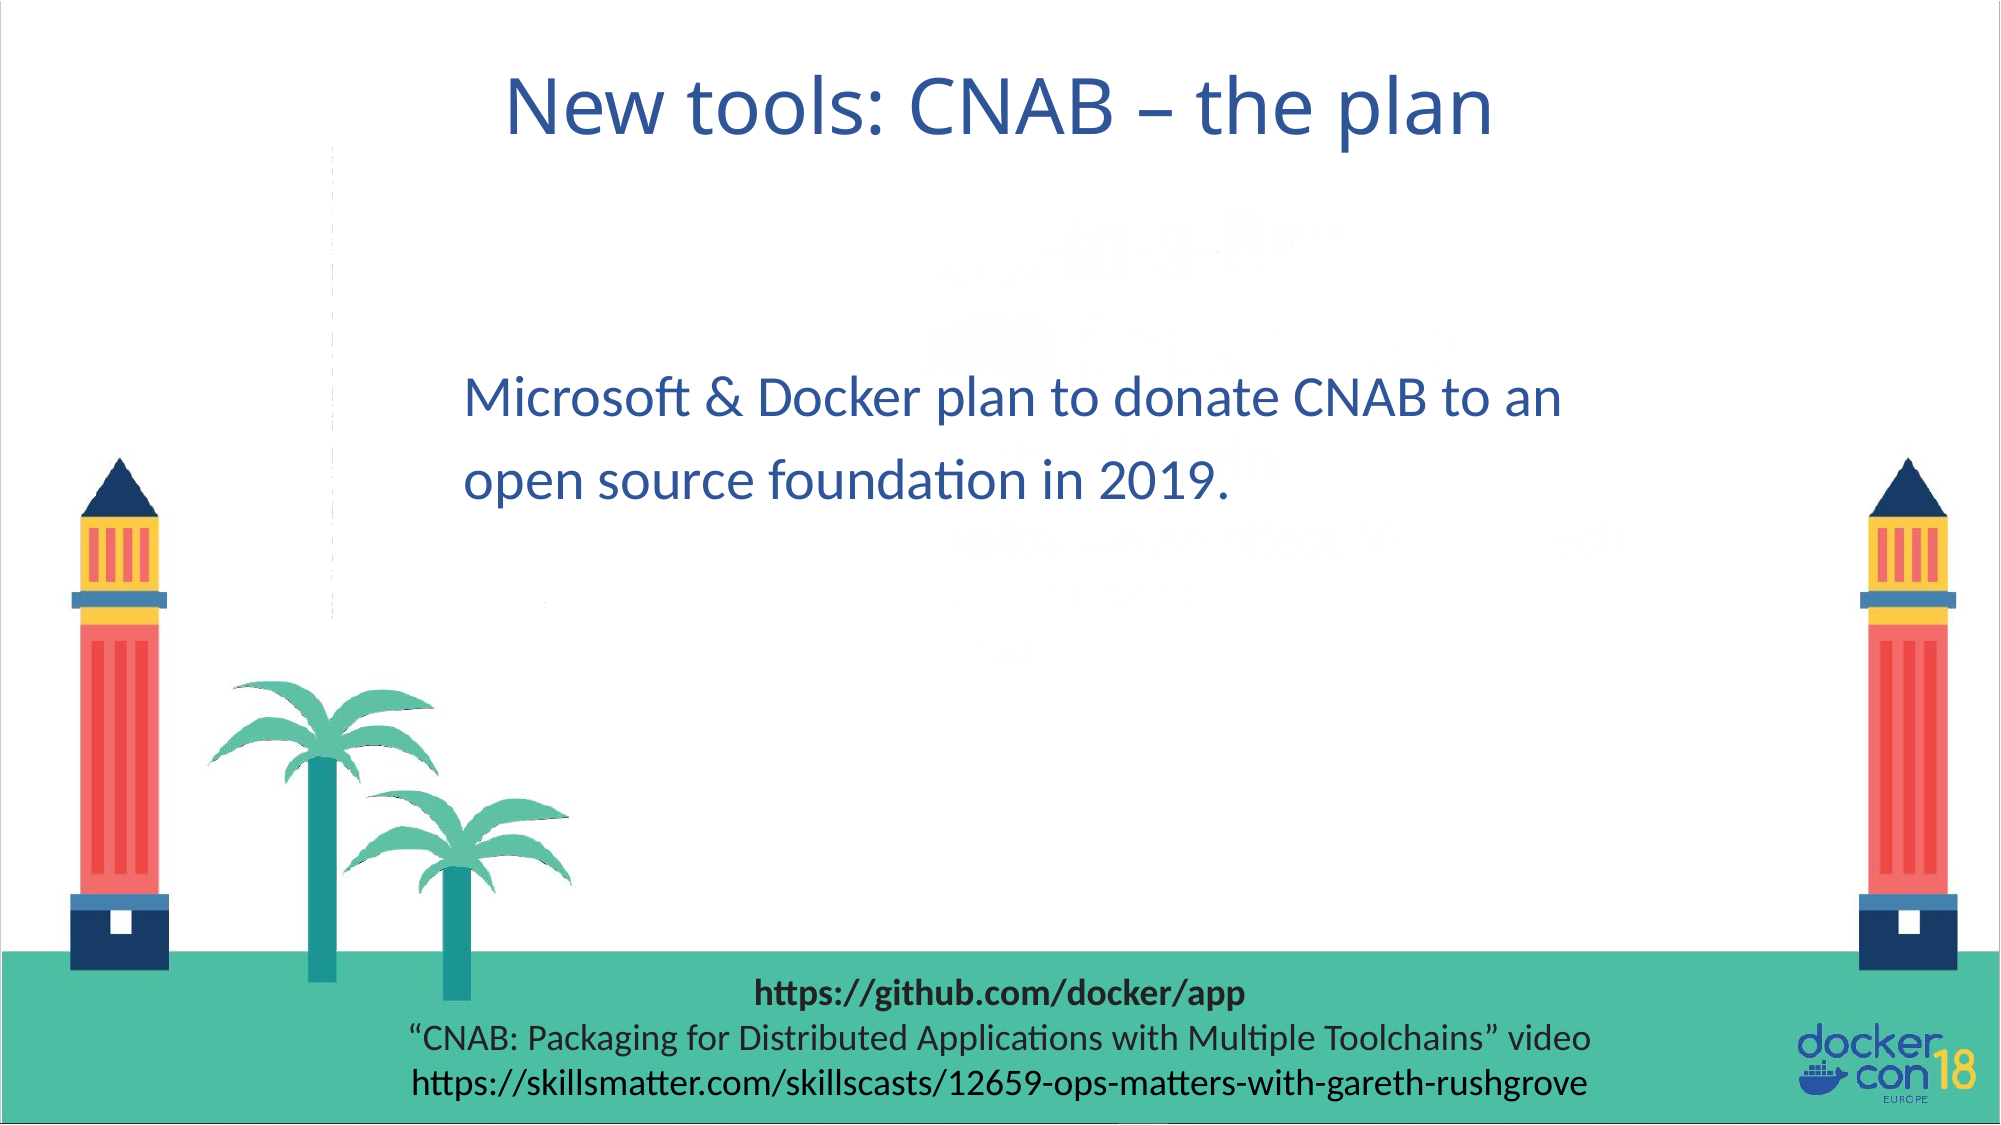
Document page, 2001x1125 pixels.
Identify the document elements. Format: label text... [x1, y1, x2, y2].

list Microsoft & Docker plan to donate CNAB to an open source foundation in 2019. [448, 358, 1639, 621]
picture [0, 1, 2000, 1124]
text_box https://github.com/docker/app “CNAB: Packaging for Distributed Applications with Multiple Toolchains” video https://skillsmatter.com/skillscasts/12659-ops-matters-with-gareth-rushgrove [327, 960, 1673, 1110]
text_box New tools: CNAB – the plan [137, 59, 1863, 160]
